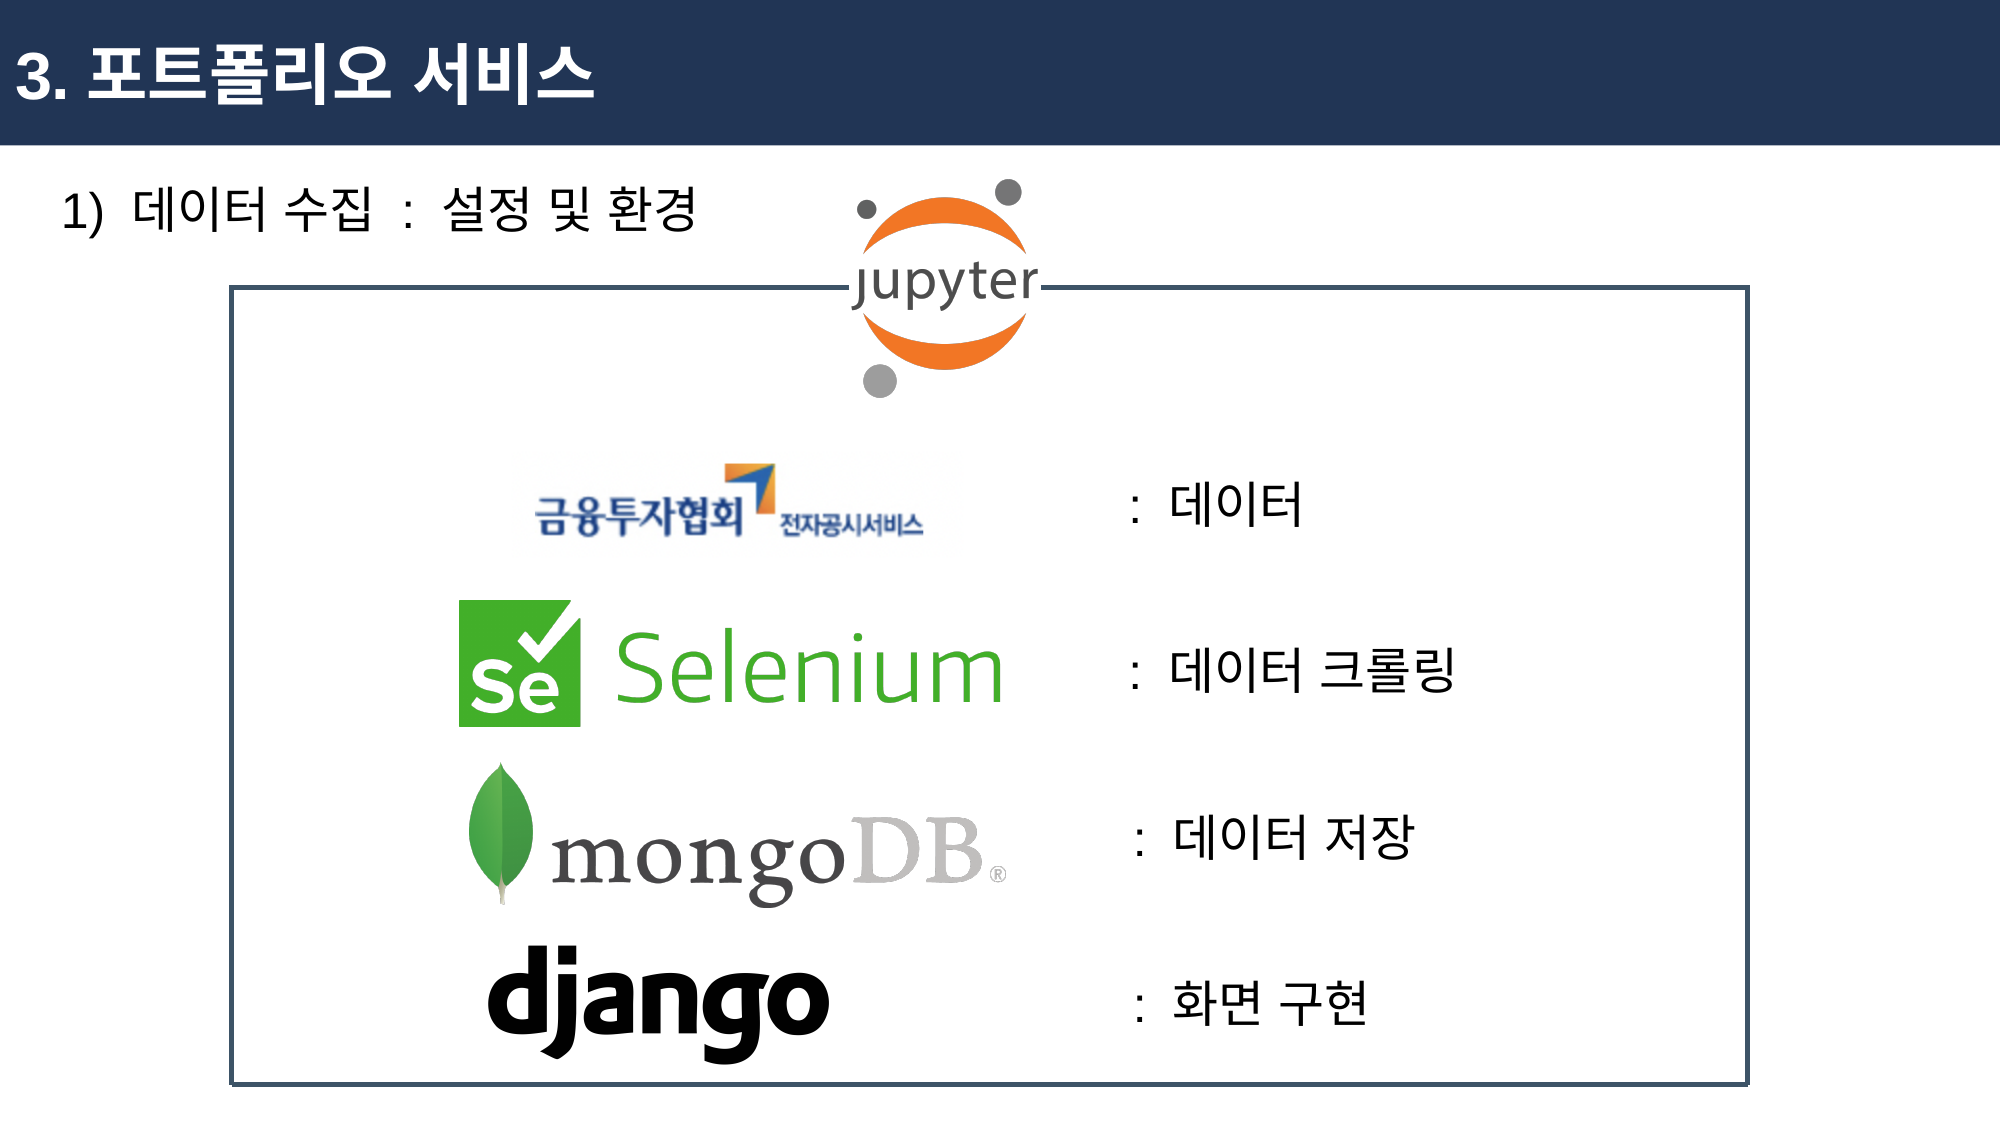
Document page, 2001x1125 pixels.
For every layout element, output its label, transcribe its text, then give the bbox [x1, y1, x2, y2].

picture [850, 762, 1006, 908]
text_box 3.포트폴리오 서비스 [0, 0, 2000, 146]
picture [848, 176, 1042, 399]
picture [387, 599, 1006, 727]
text_box 1) 데이터 수집 : 설정 및 환경 [45, 170, 960, 246]
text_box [1040, 287, 1748, 1084]
picture [511, 451, 964, 558]
picture [480, 943, 837, 1068]
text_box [231, 287, 850, 1084]
